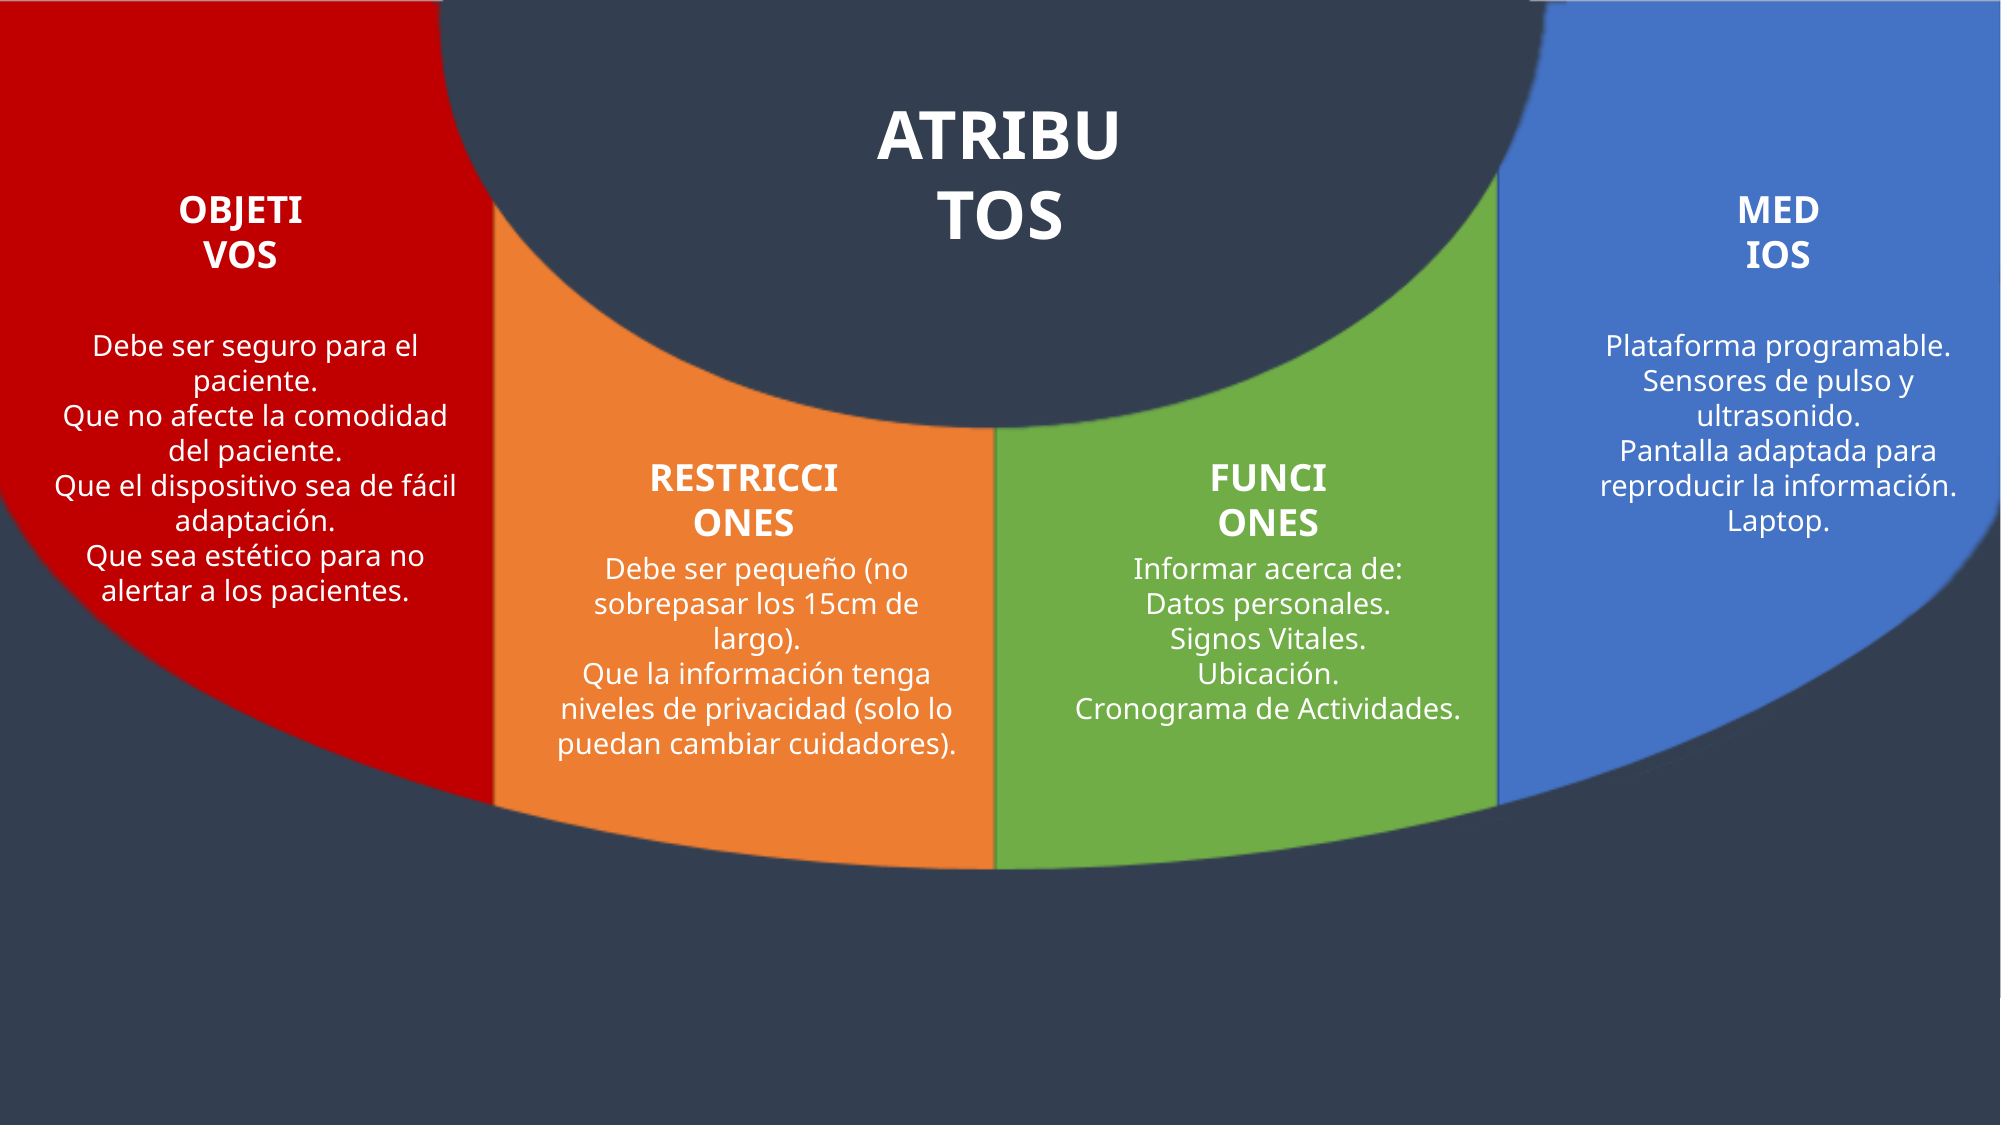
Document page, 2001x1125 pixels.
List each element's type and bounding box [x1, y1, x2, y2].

picture [0, 0, 2001, 998]
